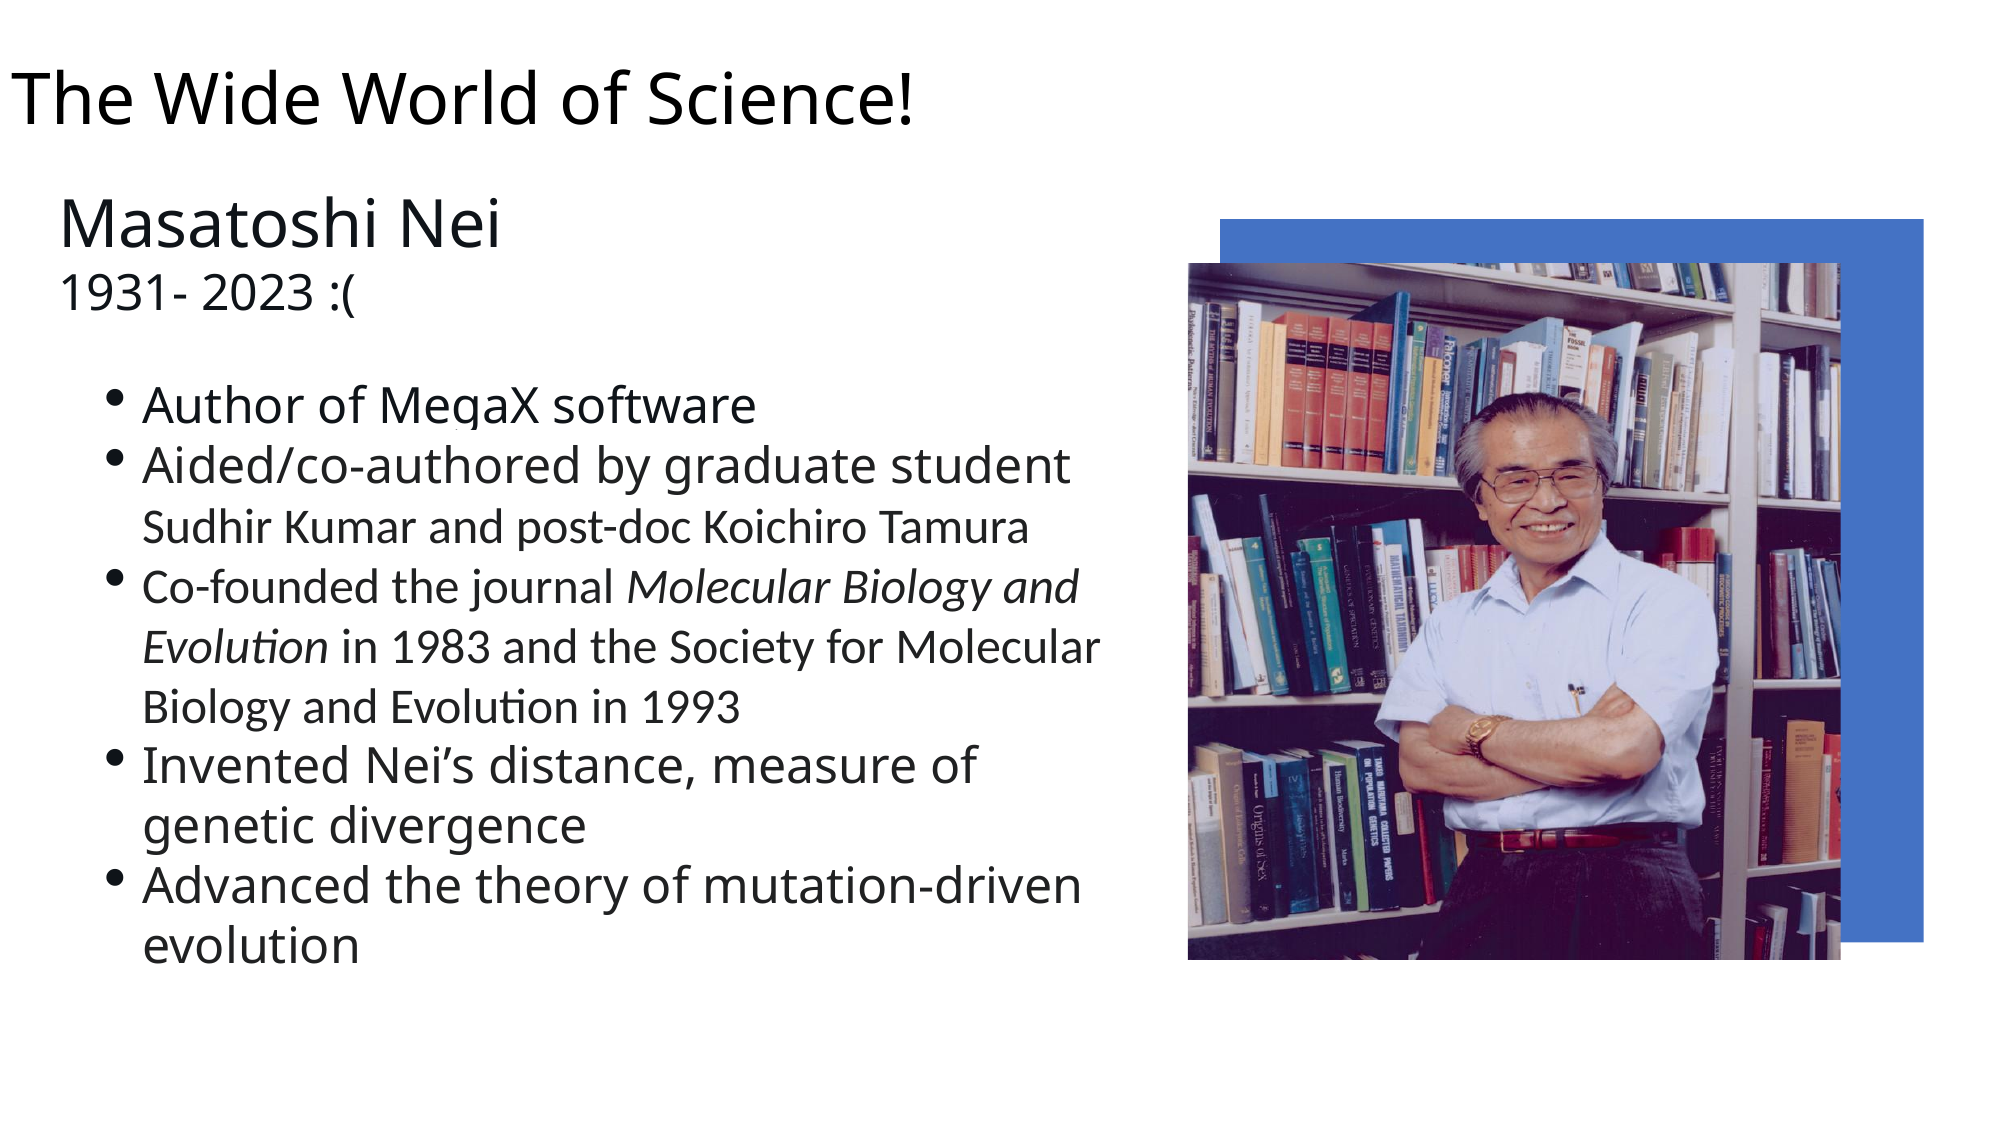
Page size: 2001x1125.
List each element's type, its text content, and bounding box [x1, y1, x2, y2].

text_box Masatoshi Nei 1931- 2023 :( [41, 171, 1083, 943]
title The Wide World of Science! [0, 56, 1228, 146]
text_box Author of MegaX software Aided/co-authored by graduate student Sudhir Kumar and post-doc Koichiro Tamura Co-founded the journal Molecular Biology and Evolution in 1983 and the Society for Molecular Biology and Evolution in 1993 Invented Nei’s distance, measure of genetic divergence Advanced the theory of mutation-driven evolution [89, 365, 1132, 1125]
picture [1187, 262, 1841, 960]
text_box [1220, 219, 1924, 943]
